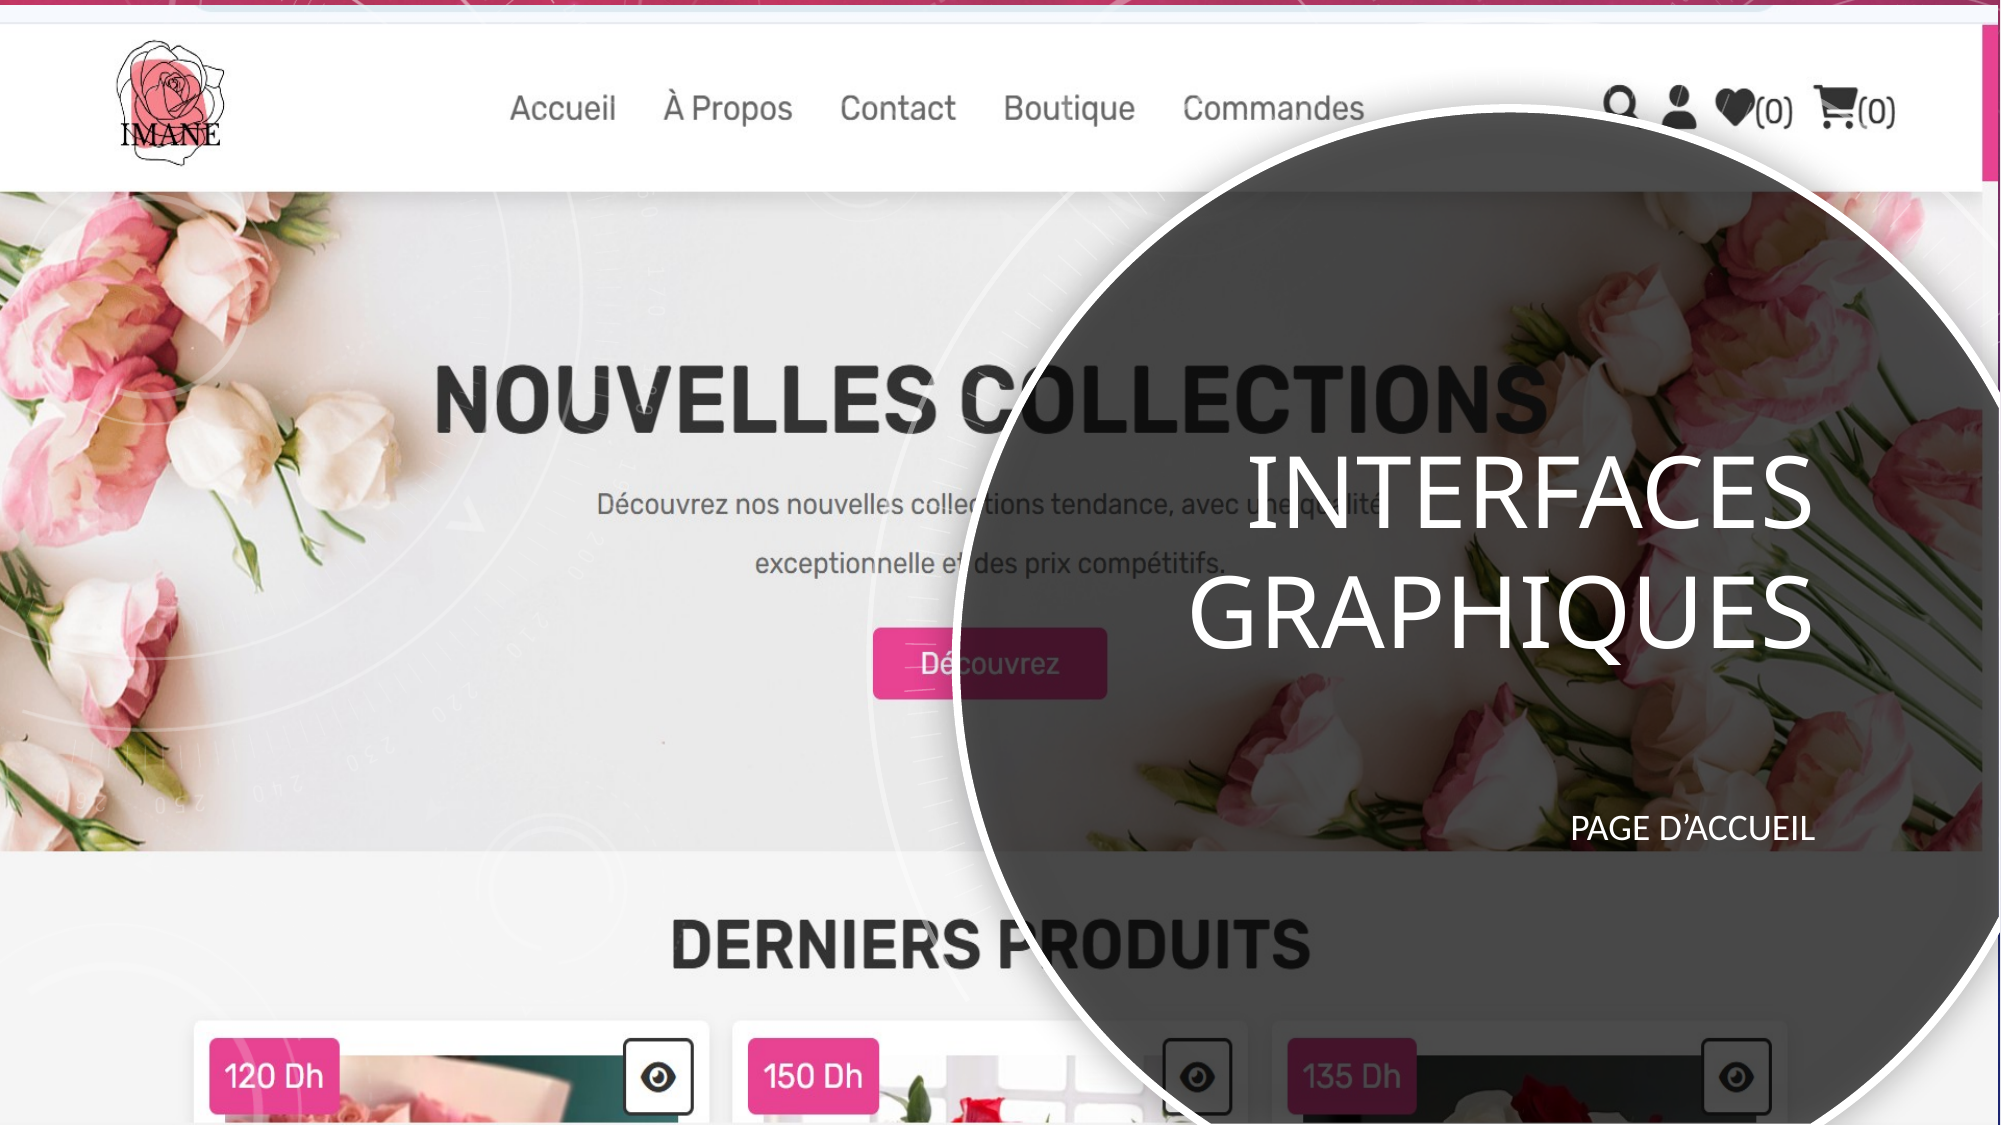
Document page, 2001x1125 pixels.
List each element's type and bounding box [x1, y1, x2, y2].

text_box [904, 54, 2000, 914]
picture [0, 0, 2001, 1125]
